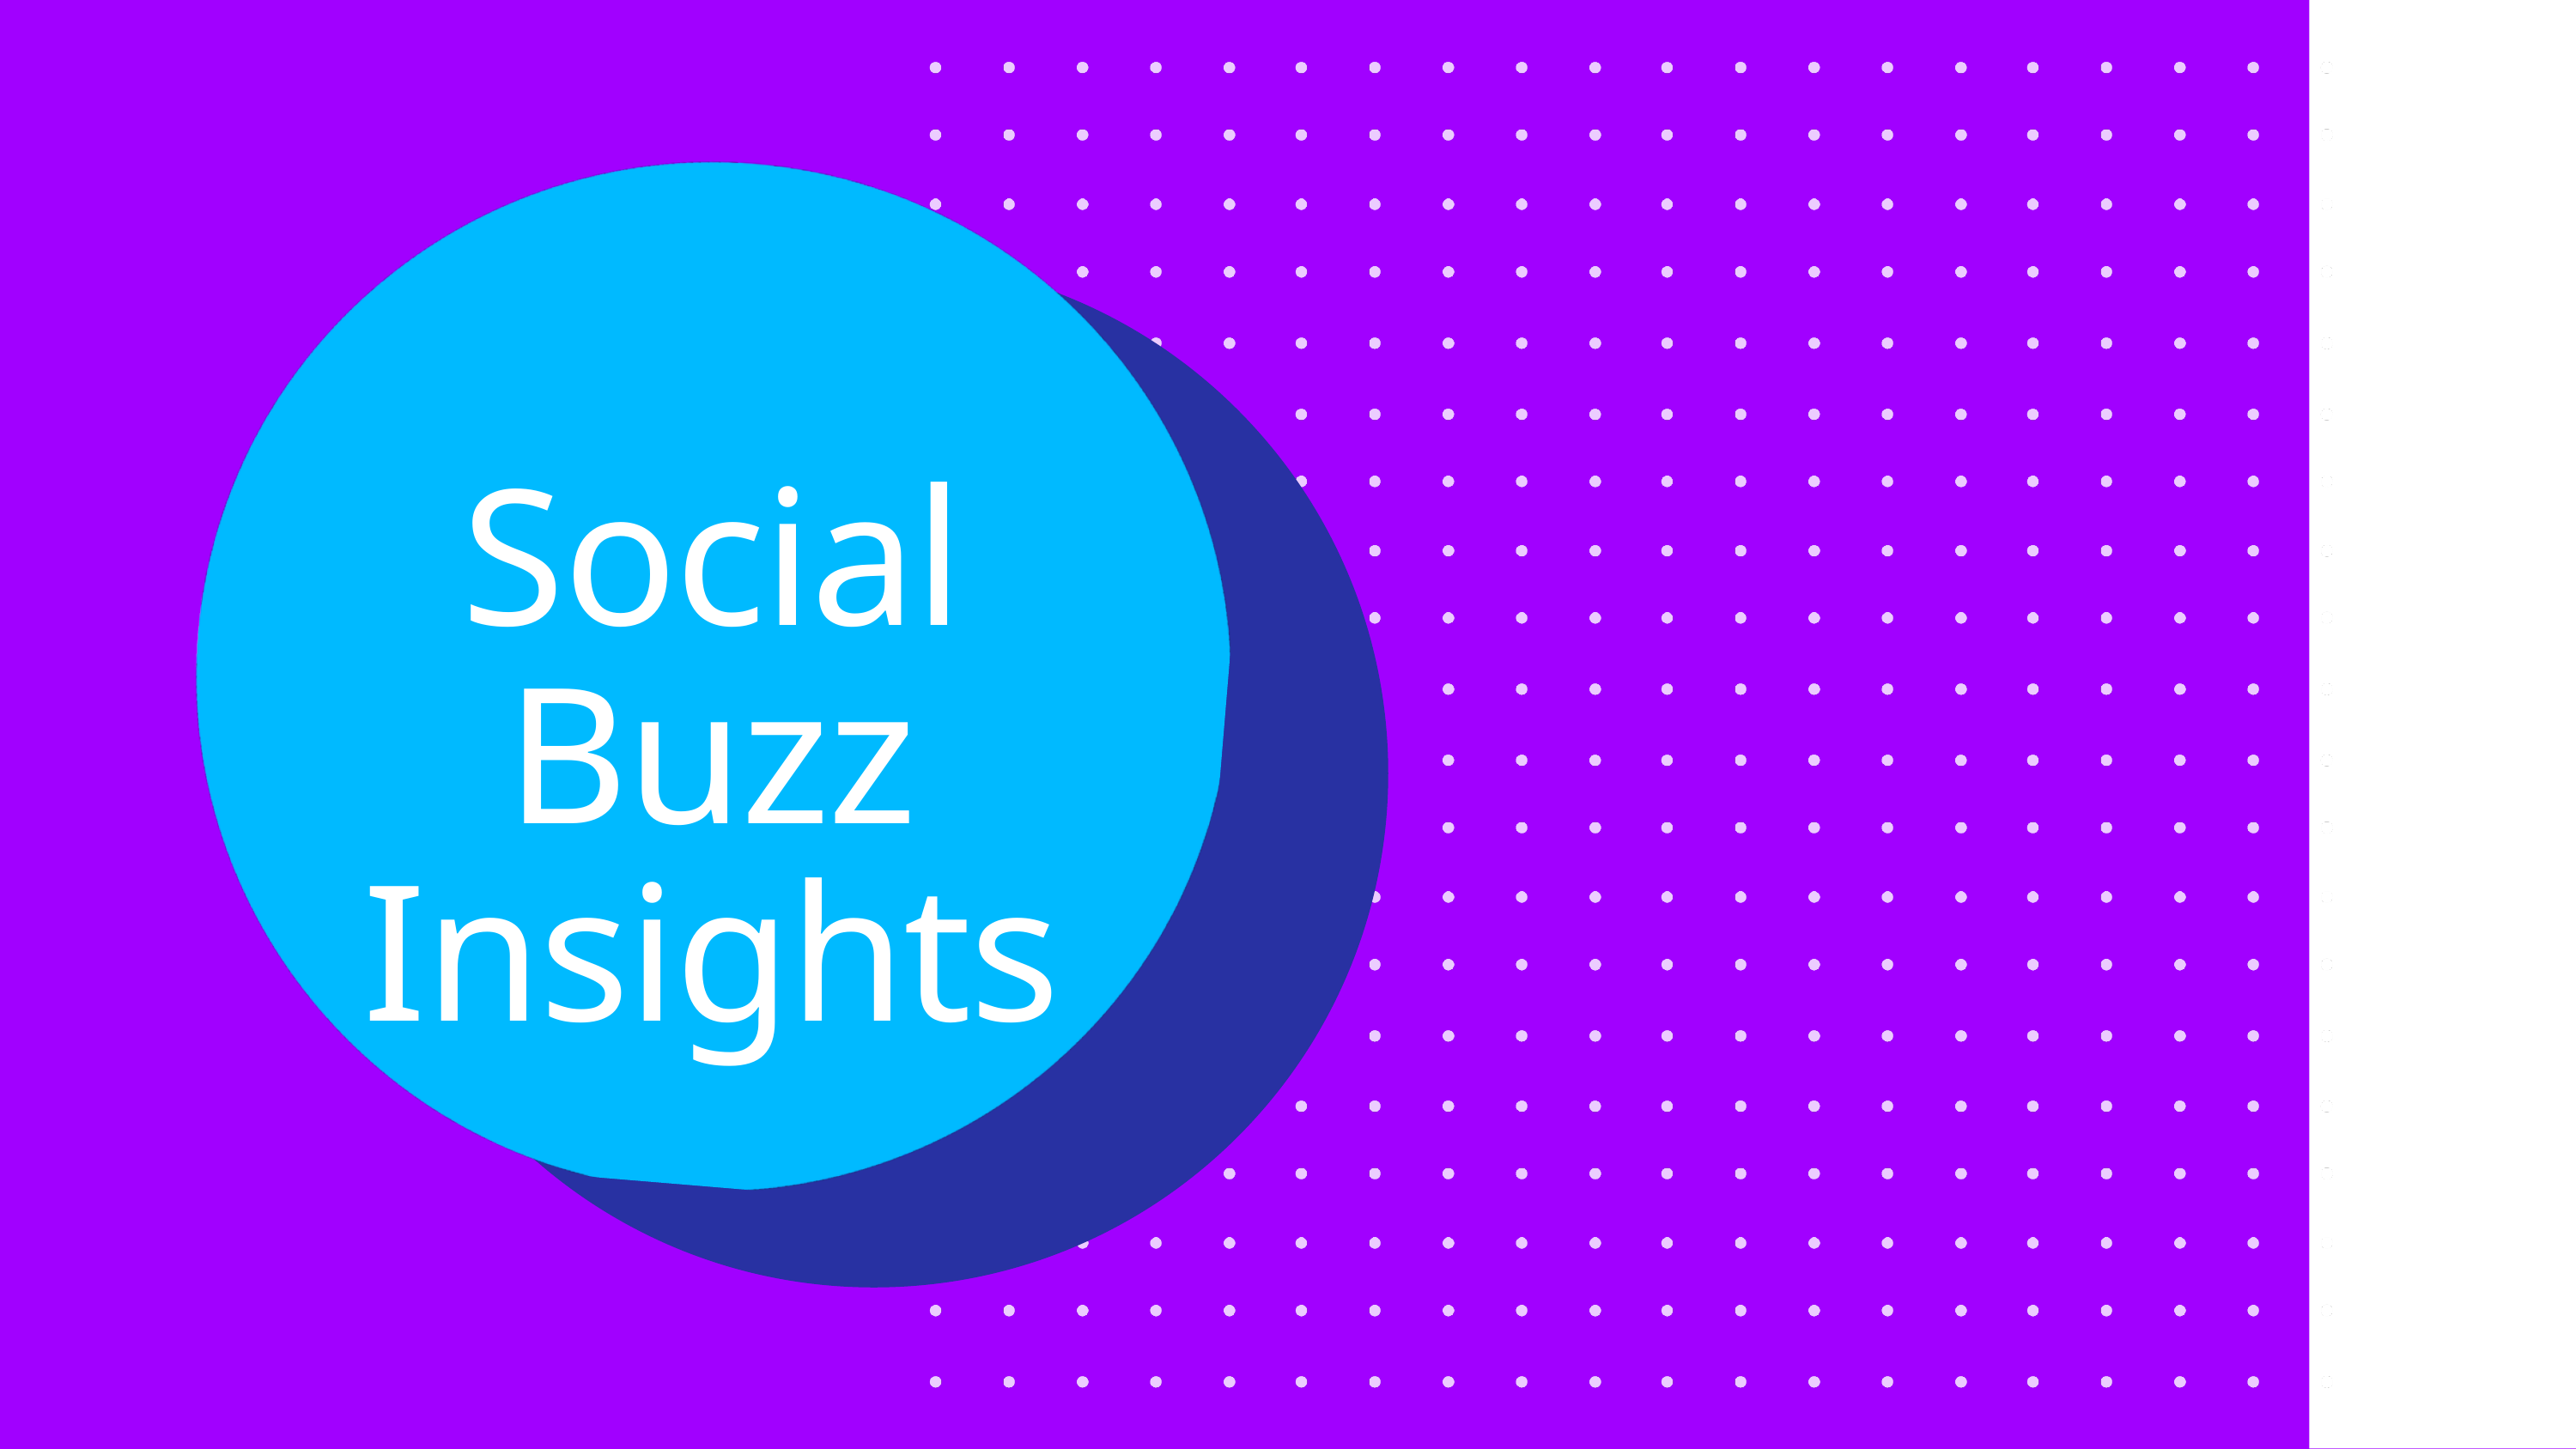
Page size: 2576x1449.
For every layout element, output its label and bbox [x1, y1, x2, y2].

text_box [2309, 0, 2576, 1449]
text_box [155, 115, 1388, 1288]
text_box [921, 57, 2337, 1392]
